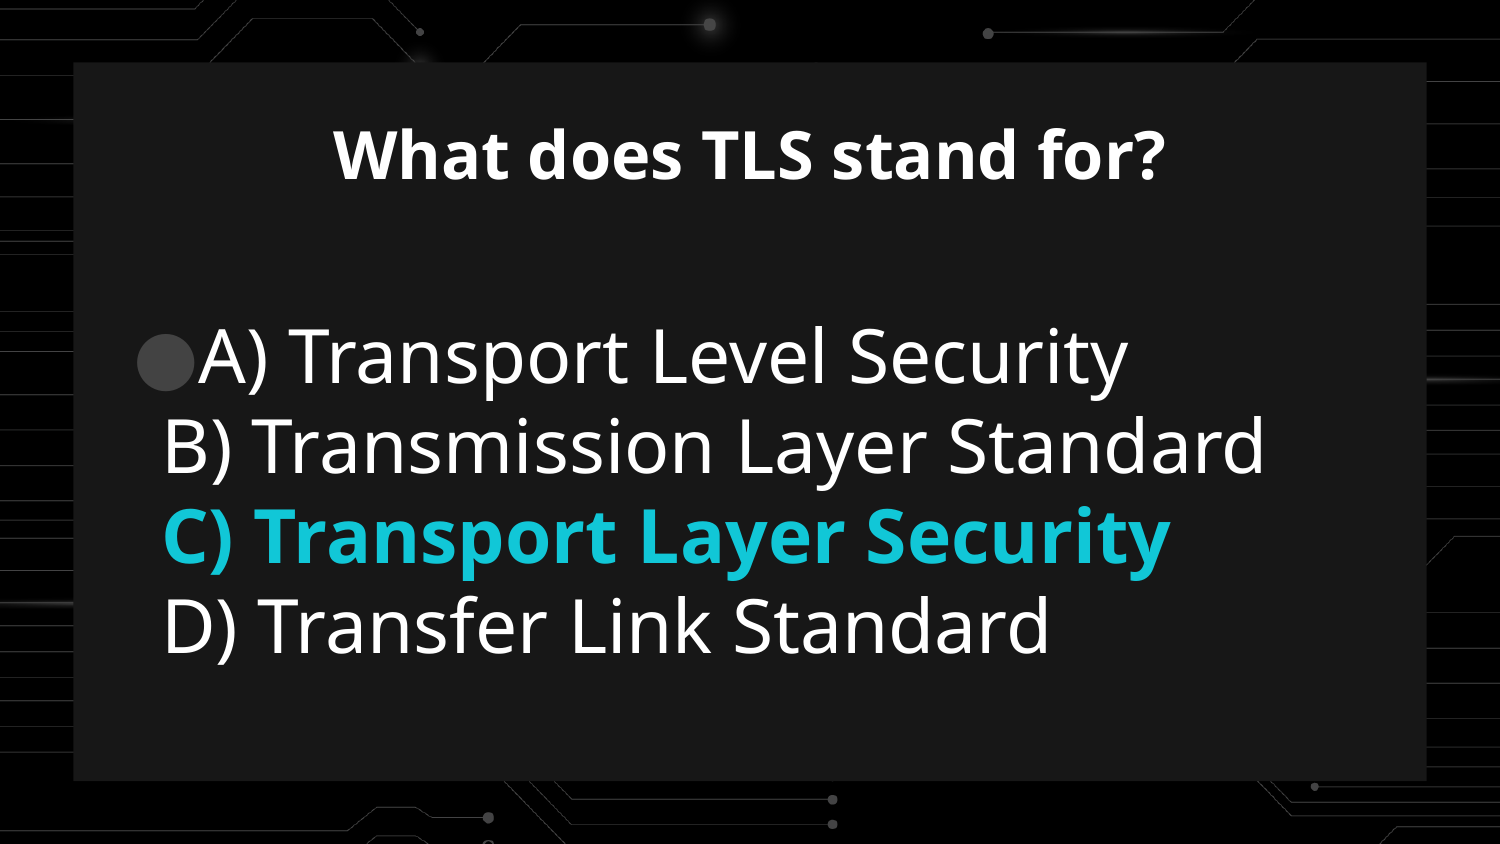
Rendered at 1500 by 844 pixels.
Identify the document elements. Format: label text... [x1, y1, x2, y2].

list A) Transport Level Security B) Transmission Layer Standard C) Transport Layer Security D) Transfer Link Standard [118, 293, 1382, 750]
picture [0, 0, 1500, 844]
title What does TLS stand for? [118, 98, 1382, 215]
